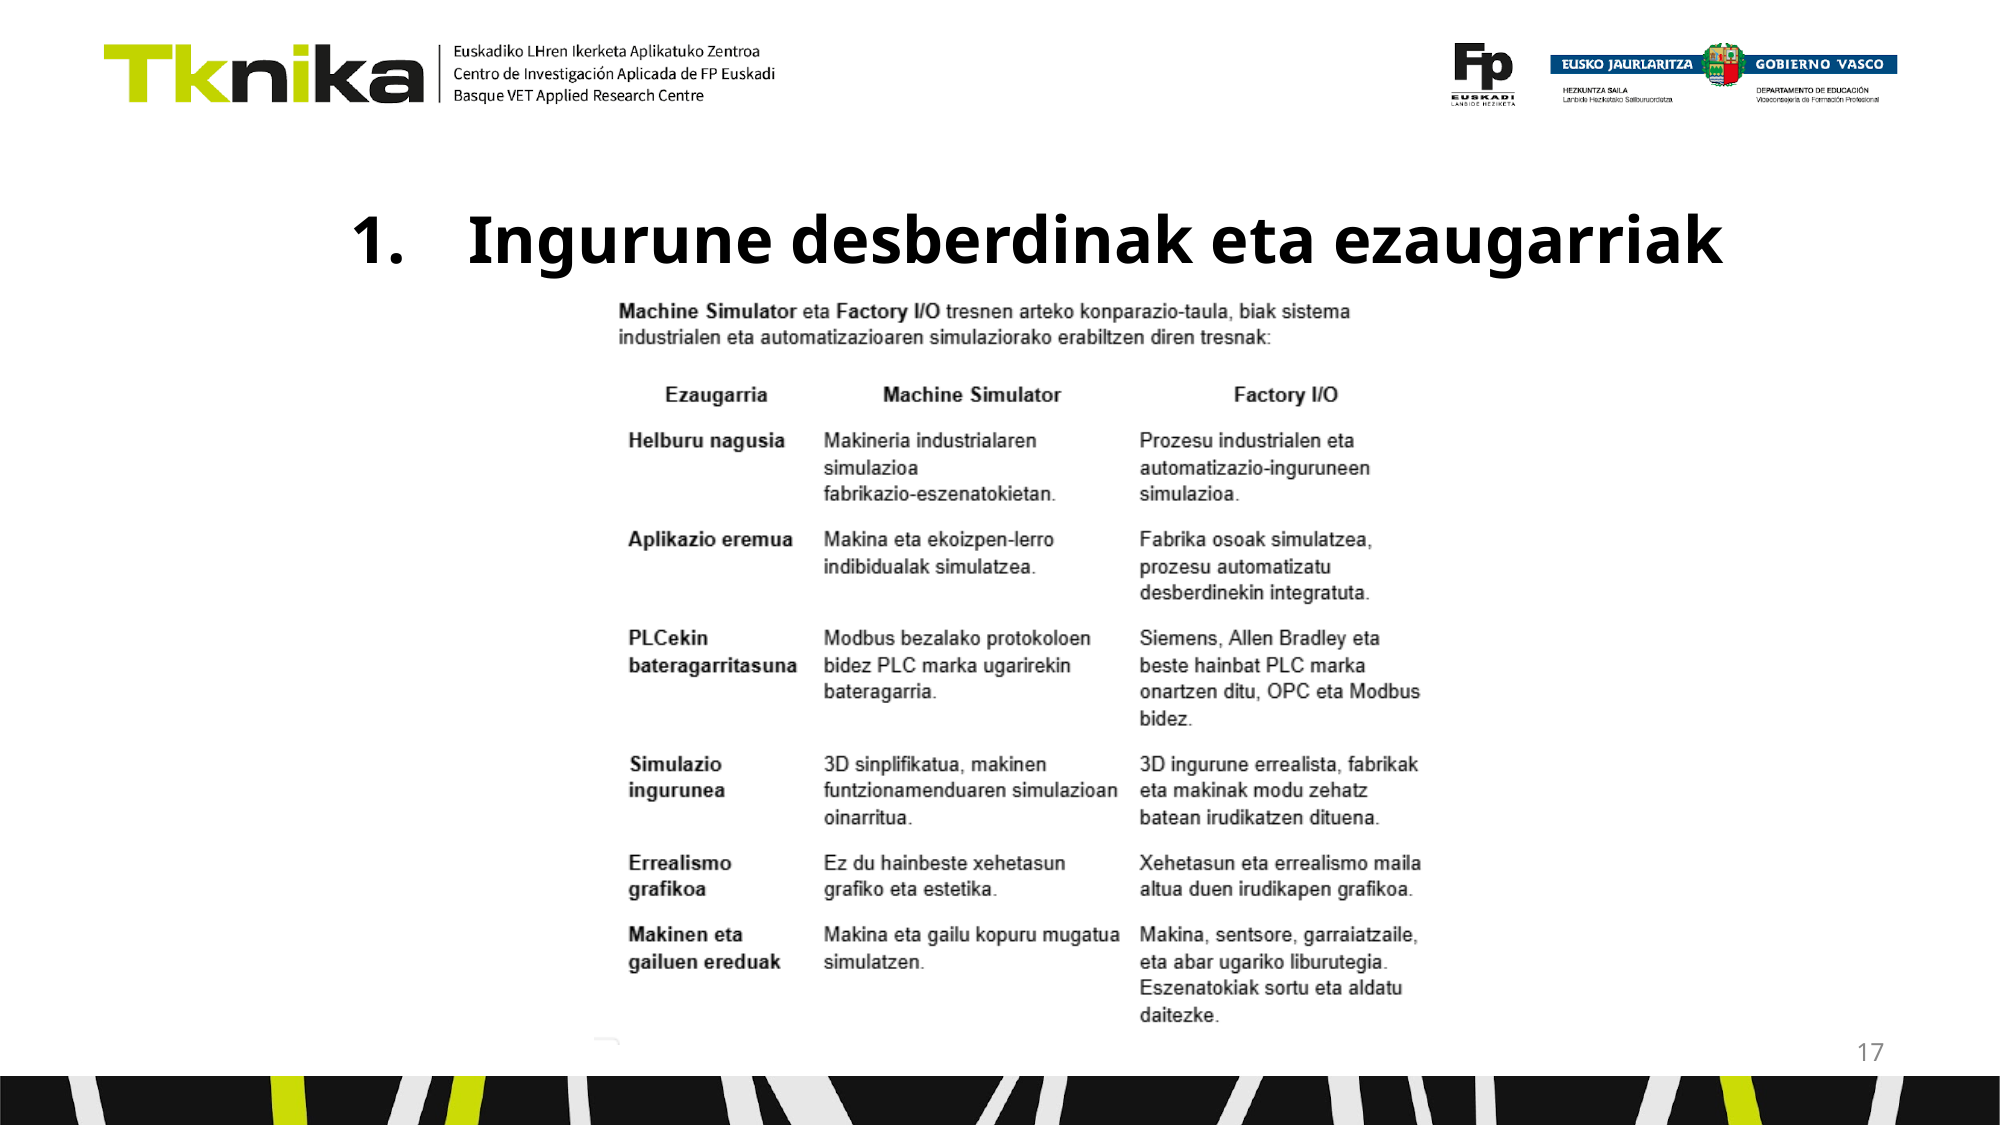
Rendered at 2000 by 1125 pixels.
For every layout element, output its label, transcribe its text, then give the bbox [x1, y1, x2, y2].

picture [102, 42, 1898, 106]
picture [0, 1076, 2000, 1125]
slide_number ‹#› [1433, 1023, 1900, 1084]
picture [594, 285, 1448, 1045]
title Ingurune desberdinak eta ezaugarriak [211, 190, 1917, 286]
